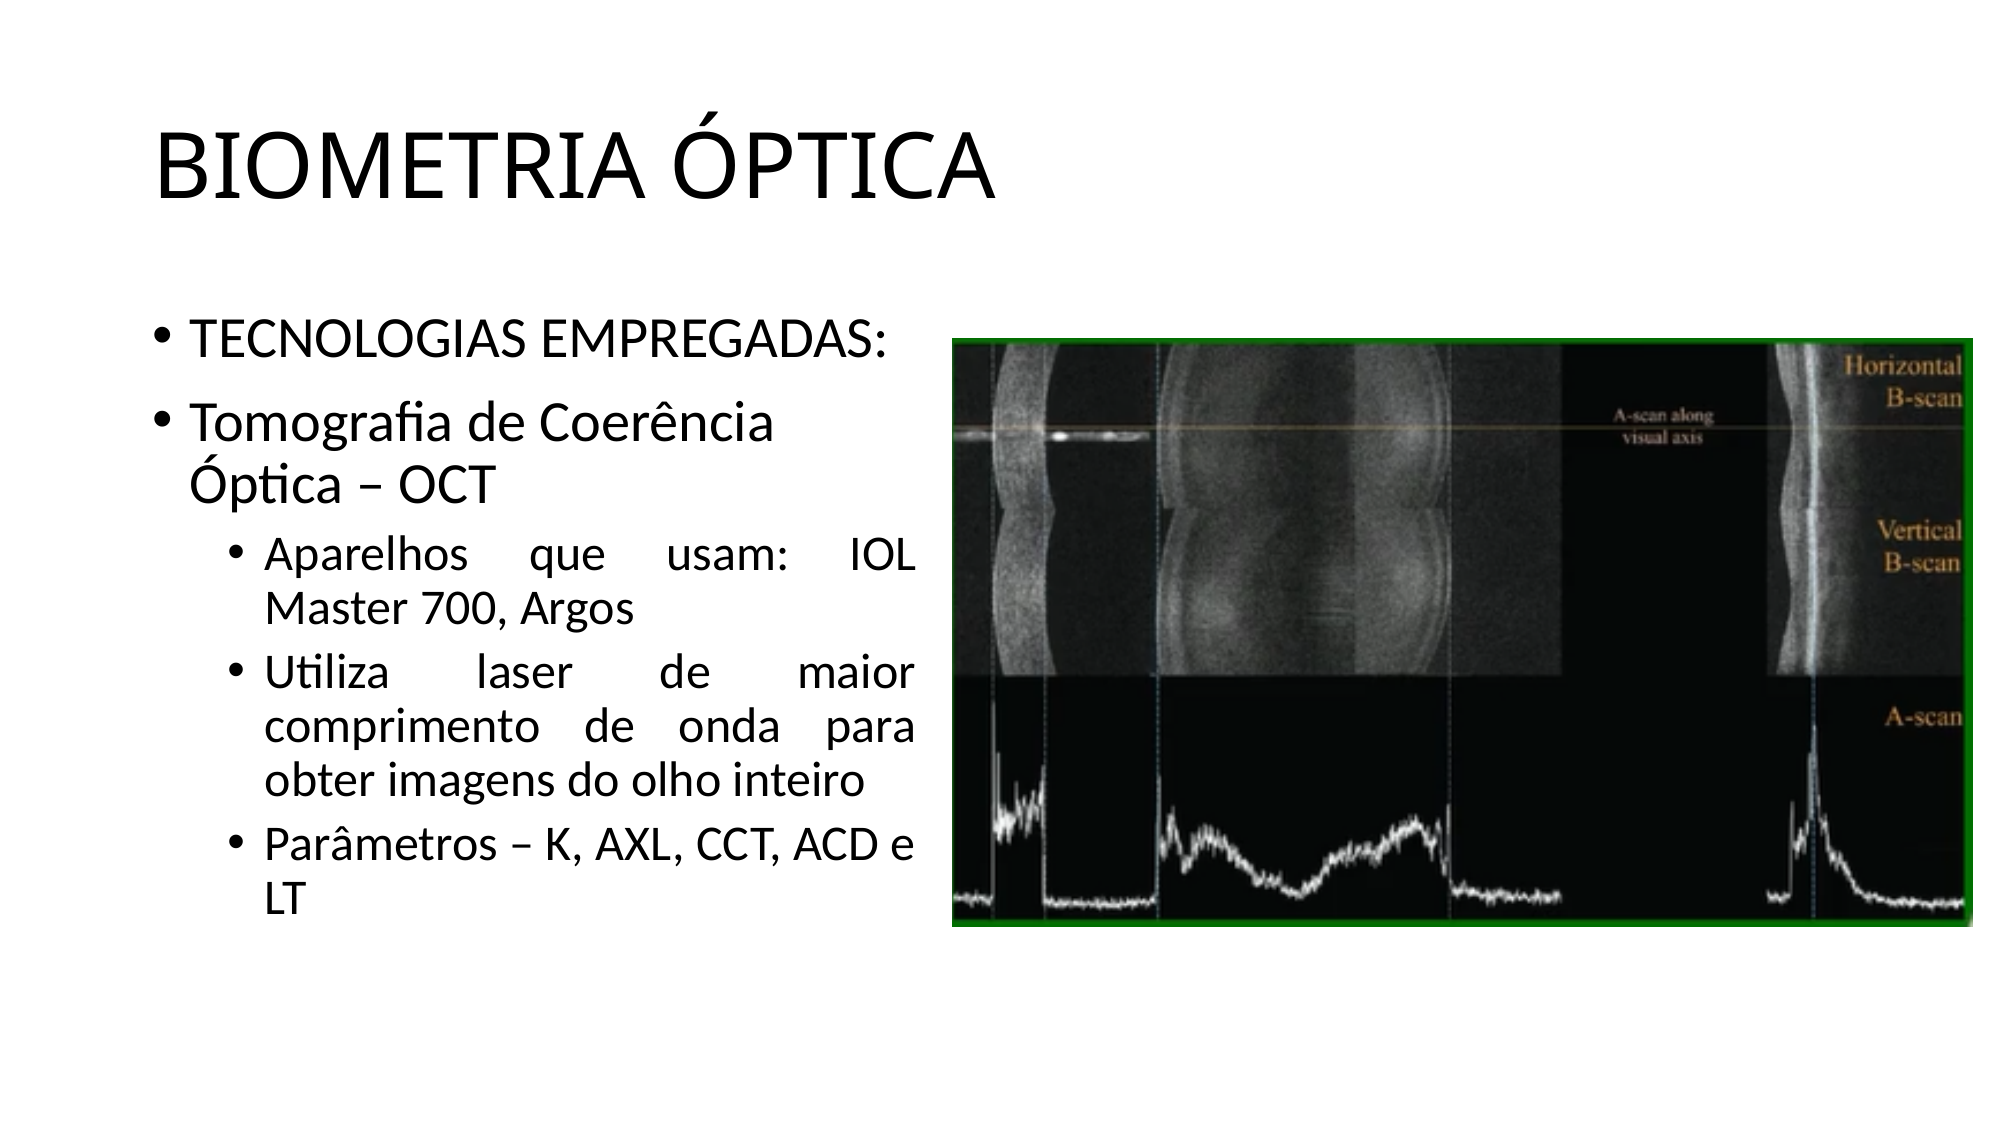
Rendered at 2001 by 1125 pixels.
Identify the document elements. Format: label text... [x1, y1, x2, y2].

picture [952, 338, 1973, 927]
title BIOMETRIA ÓPTICA [137, 59, 1863, 278]
list TECNOLOGIAS EMPREGADAS: Tomografia de Coerência Óptica – OCT Aparelhos que usam: IOL Master 700, Argos Utiliza laser de maior comprimento de onda para obter imagens do olho inteiro Parâmetros – K, AXL, CCT, ACD e LT [137, 299, 932, 1014]
